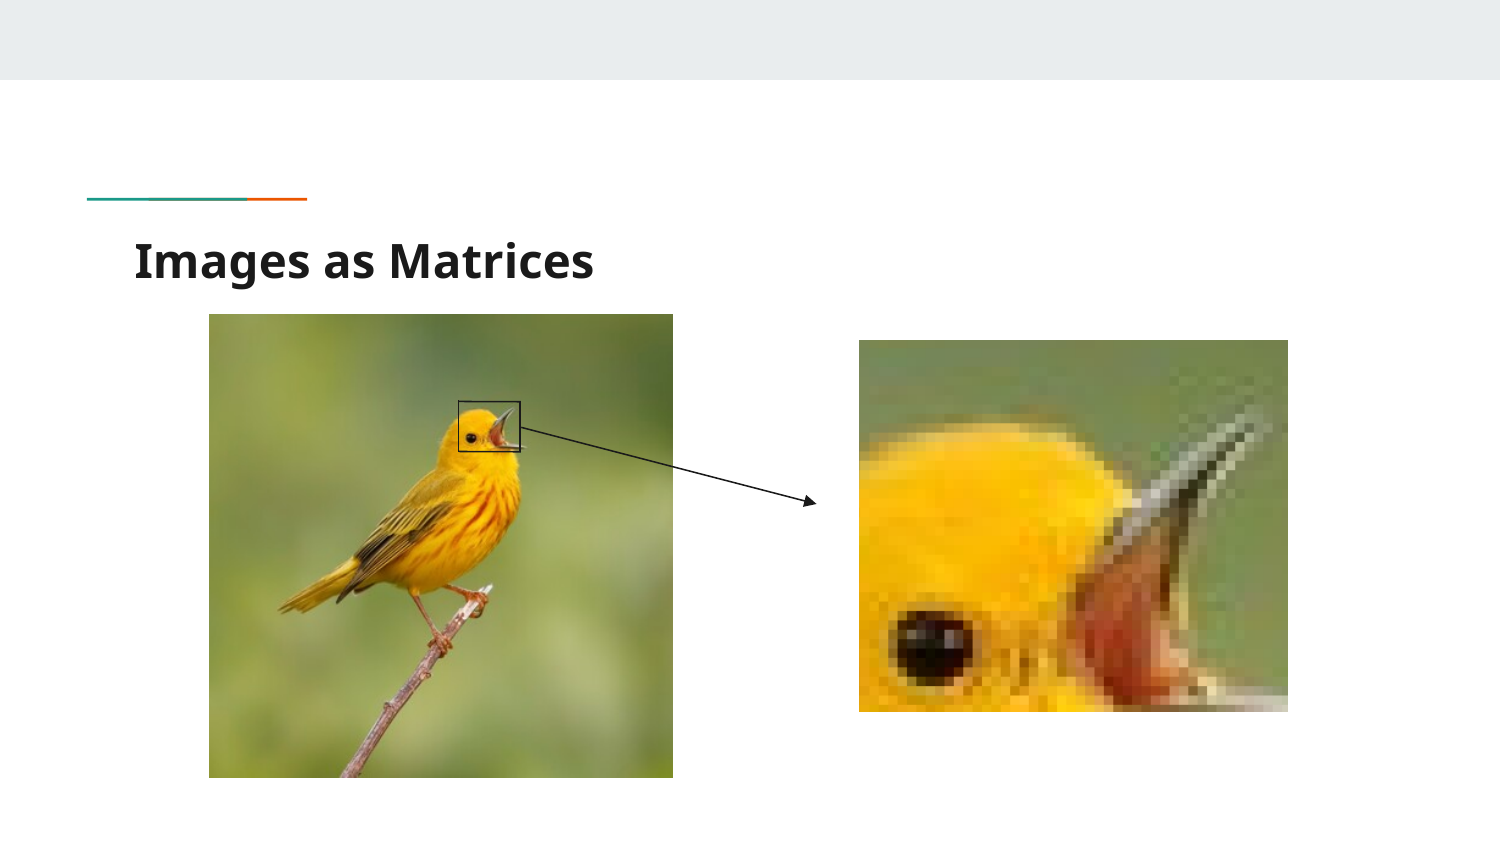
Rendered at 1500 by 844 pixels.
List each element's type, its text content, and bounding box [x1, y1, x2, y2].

picture [858, 340, 1288, 713]
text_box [521, 427, 817, 505]
title Images as Matrices [119, 216, 1381, 305]
picture [209, 314, 674, 779]
picture [459, 403, 519, 451]
